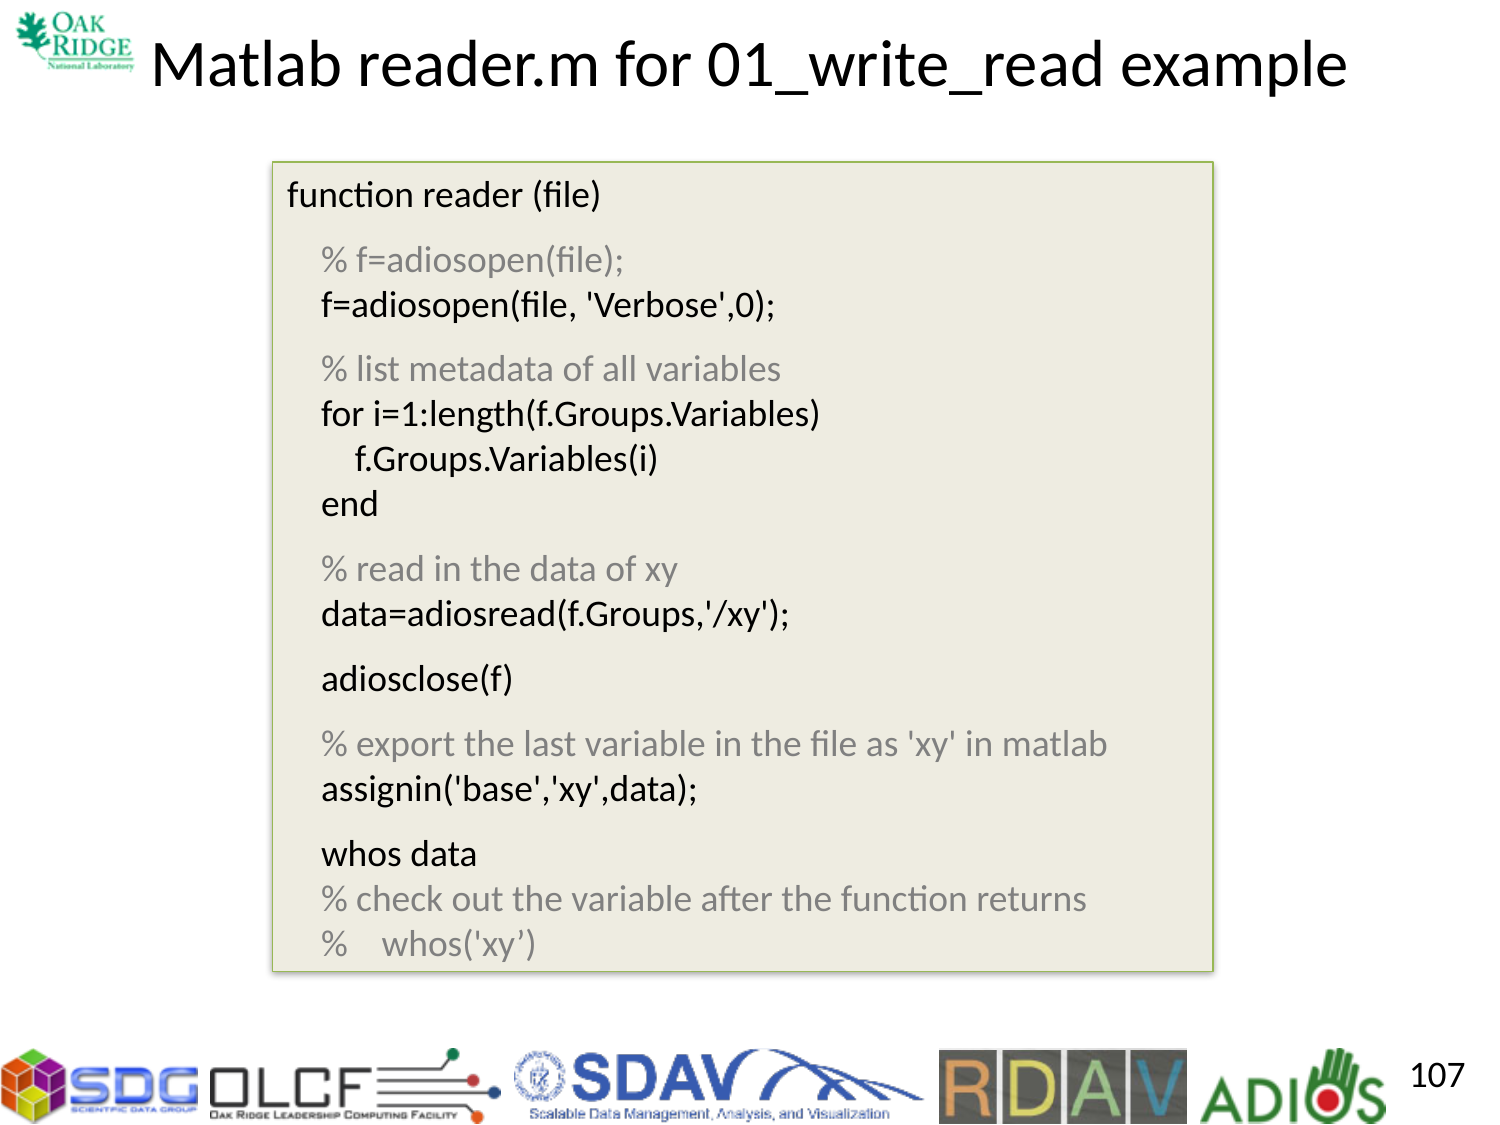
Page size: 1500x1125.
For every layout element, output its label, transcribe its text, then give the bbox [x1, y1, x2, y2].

picture [210, 1048, 501, 1124]
slide_number 107 [1130, 1042, 1481, 1103]
picture [1200, 1103, 1386, 1124]
text_box ﻿﻿function reader (file) % f=adiosopen(file); f=adiosopen(file, 'Verbose',0); % list metadata of all variables for i=1:length(f.Groups.Variables) f.Groups.Variables(i) end % read in the data of xy data=adiosread(f.Groups,'/xy'); adiosclose(f) % export the last variable in the file as 'xy' in matlab assignin('base','xy',data); whos data % check out the variable after the function returns % whos('xy’) [272, 161, 1214, 972]
picture [0, 1048, 198, 1124]
title Matlab reader.m for 01_write_read example [75, 11, 1425, 108]
picture [514, 1048, 926, 1124]
picture [0, 6, 149, 82]
picture [939, 1048, 1187, 1124]
